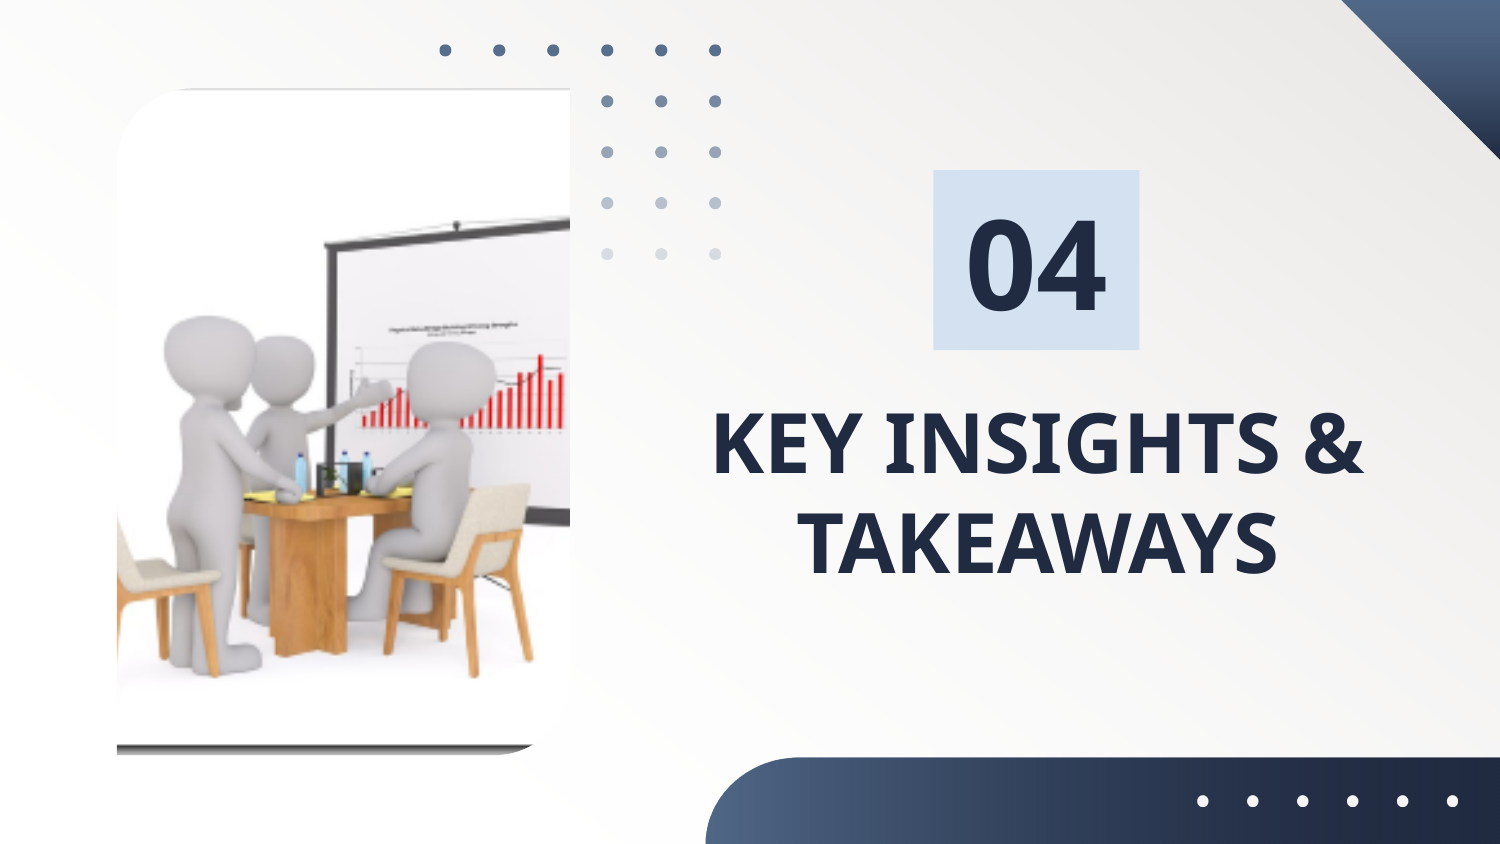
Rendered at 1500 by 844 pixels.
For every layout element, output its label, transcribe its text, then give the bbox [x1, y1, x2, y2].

title 04 [933, 170, 1140, 351]
picture [706, 758, 1500, 844]
picture [0, 0, 1500, 844]
title KEY INSIGHTS & TAKEAWAYS [643, 374, 1432, 674]
